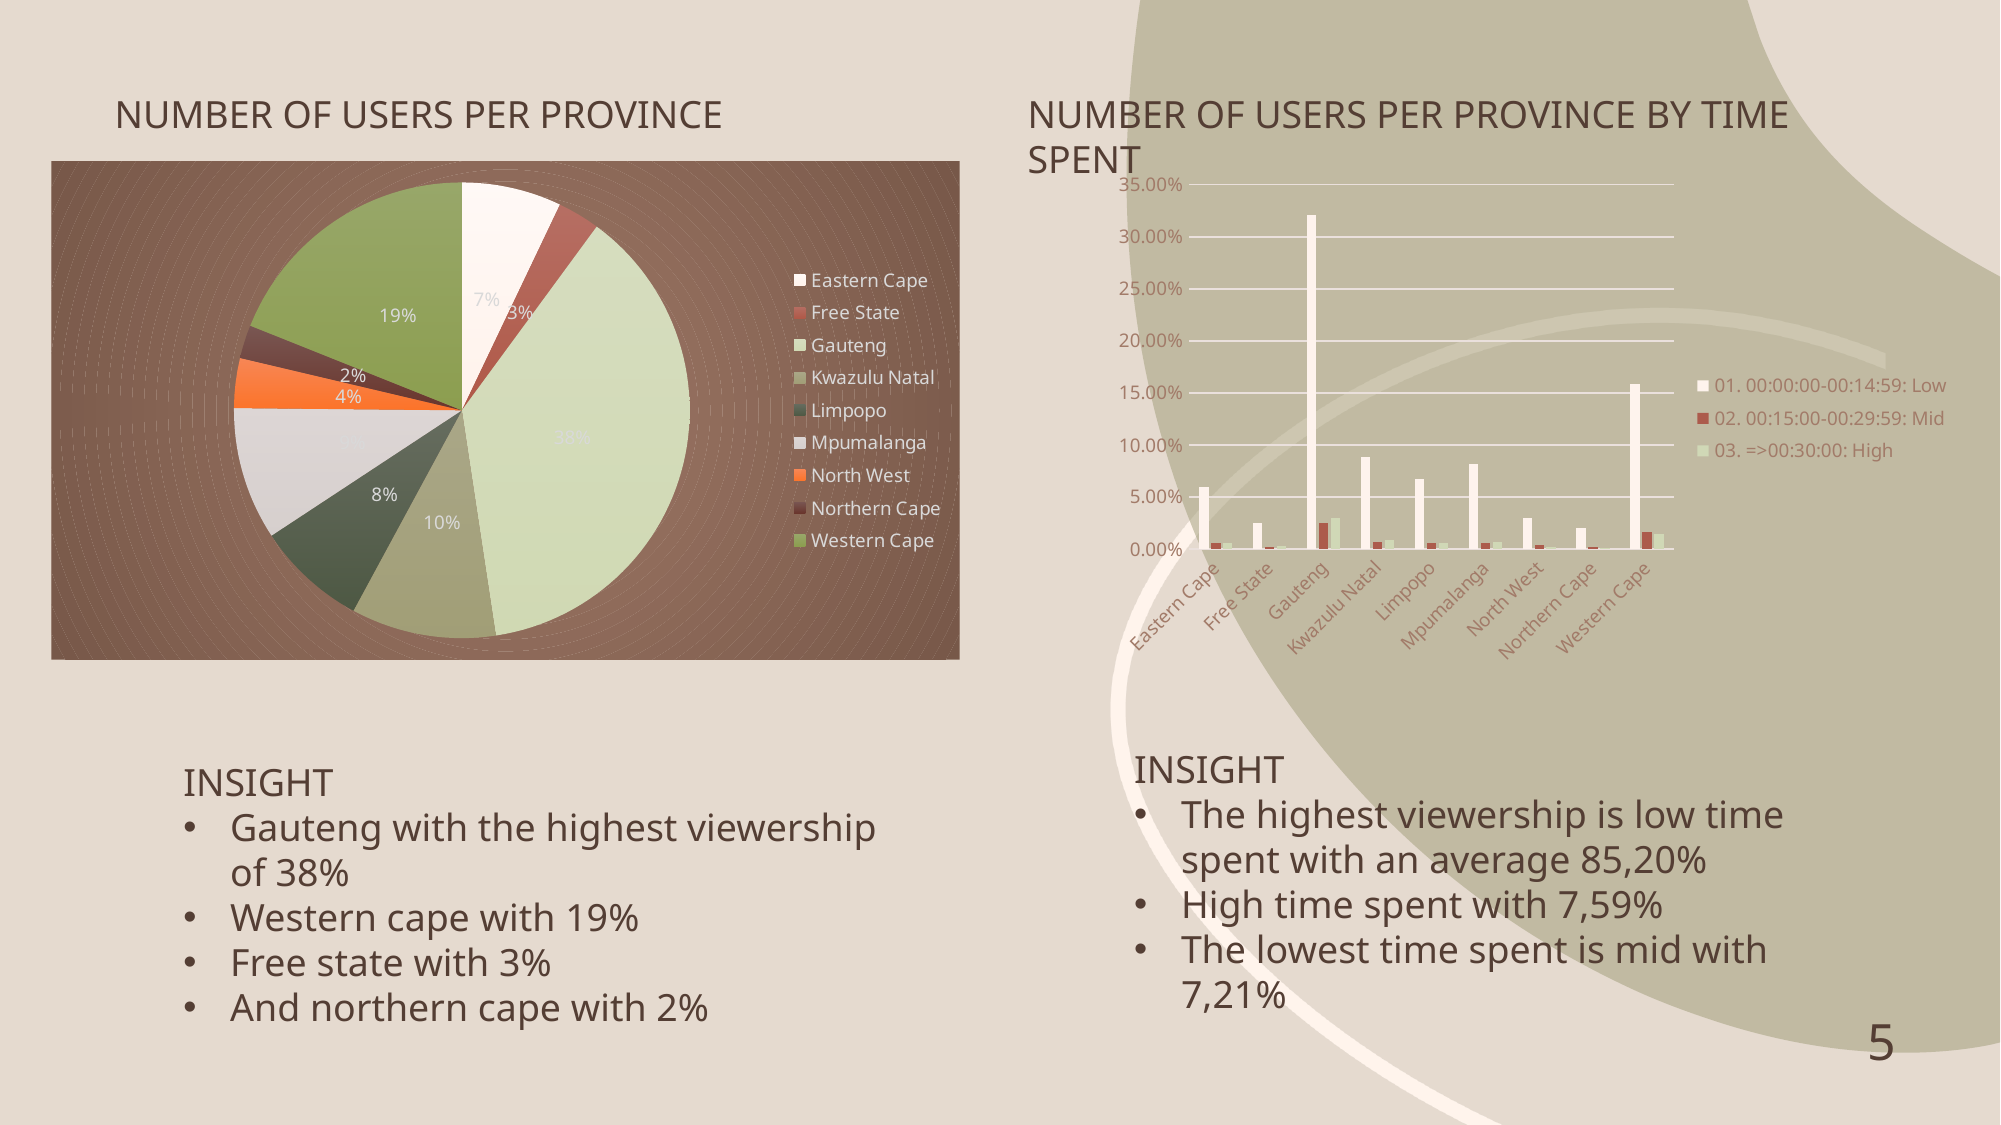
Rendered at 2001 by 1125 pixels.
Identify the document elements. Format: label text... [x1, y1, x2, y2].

text_box NUMBER OF USERS PER PROVINCE [99, 83, 987, 144]
chart [1101, 161, 1965, 676]
text_box INSIGHT Gauteng with the highest viewership of 38% Western cape with 19% Free state with 3% And northern cape with 2% [168, 751, 919, 1037]
text_box NUMBER OF USERS PER PROVINCE BY TIME SPENT [1012, 83, 1876, 189]
text_box INSIGHT The highest viewership is low time spent with an average 85,20% High time spent with 7,59% The lowest time spent is mid with 7,21% [1119, 738, 1854, 1024]
picture [1110, 676, 1886, 1125]
text_box 5 [1853, 1003, 2000, 1078]
chart [51, 161, 960, 660]
